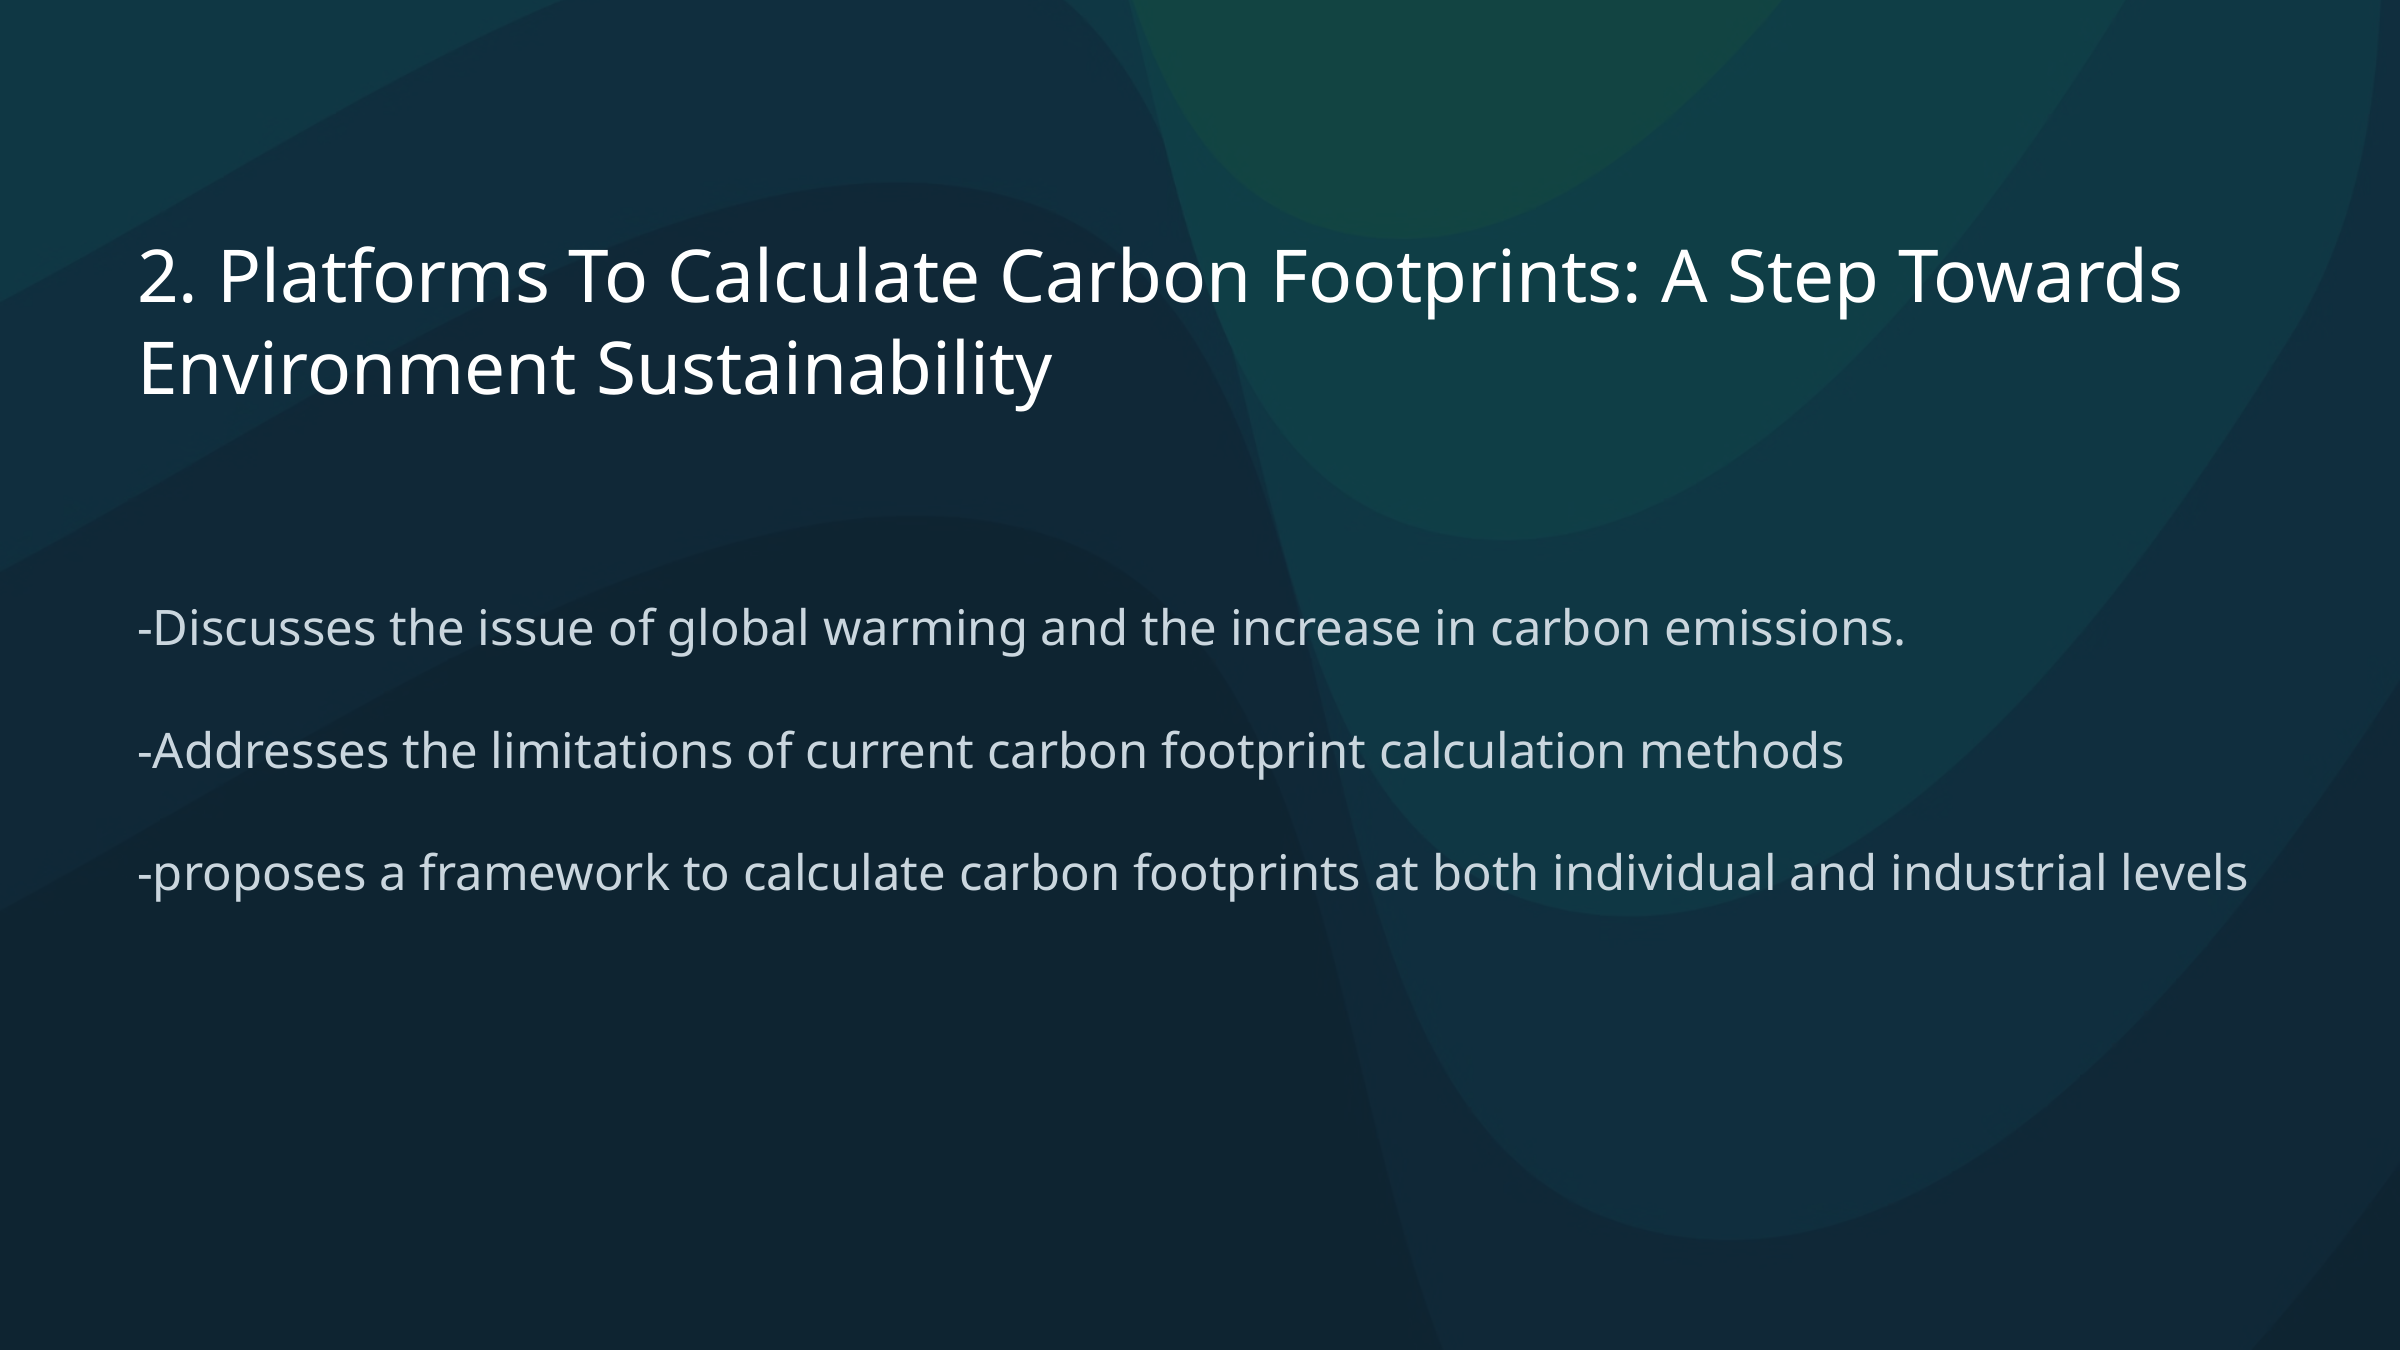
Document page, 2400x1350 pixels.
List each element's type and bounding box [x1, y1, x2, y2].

text_box [0, 0, 2400, 1350]
